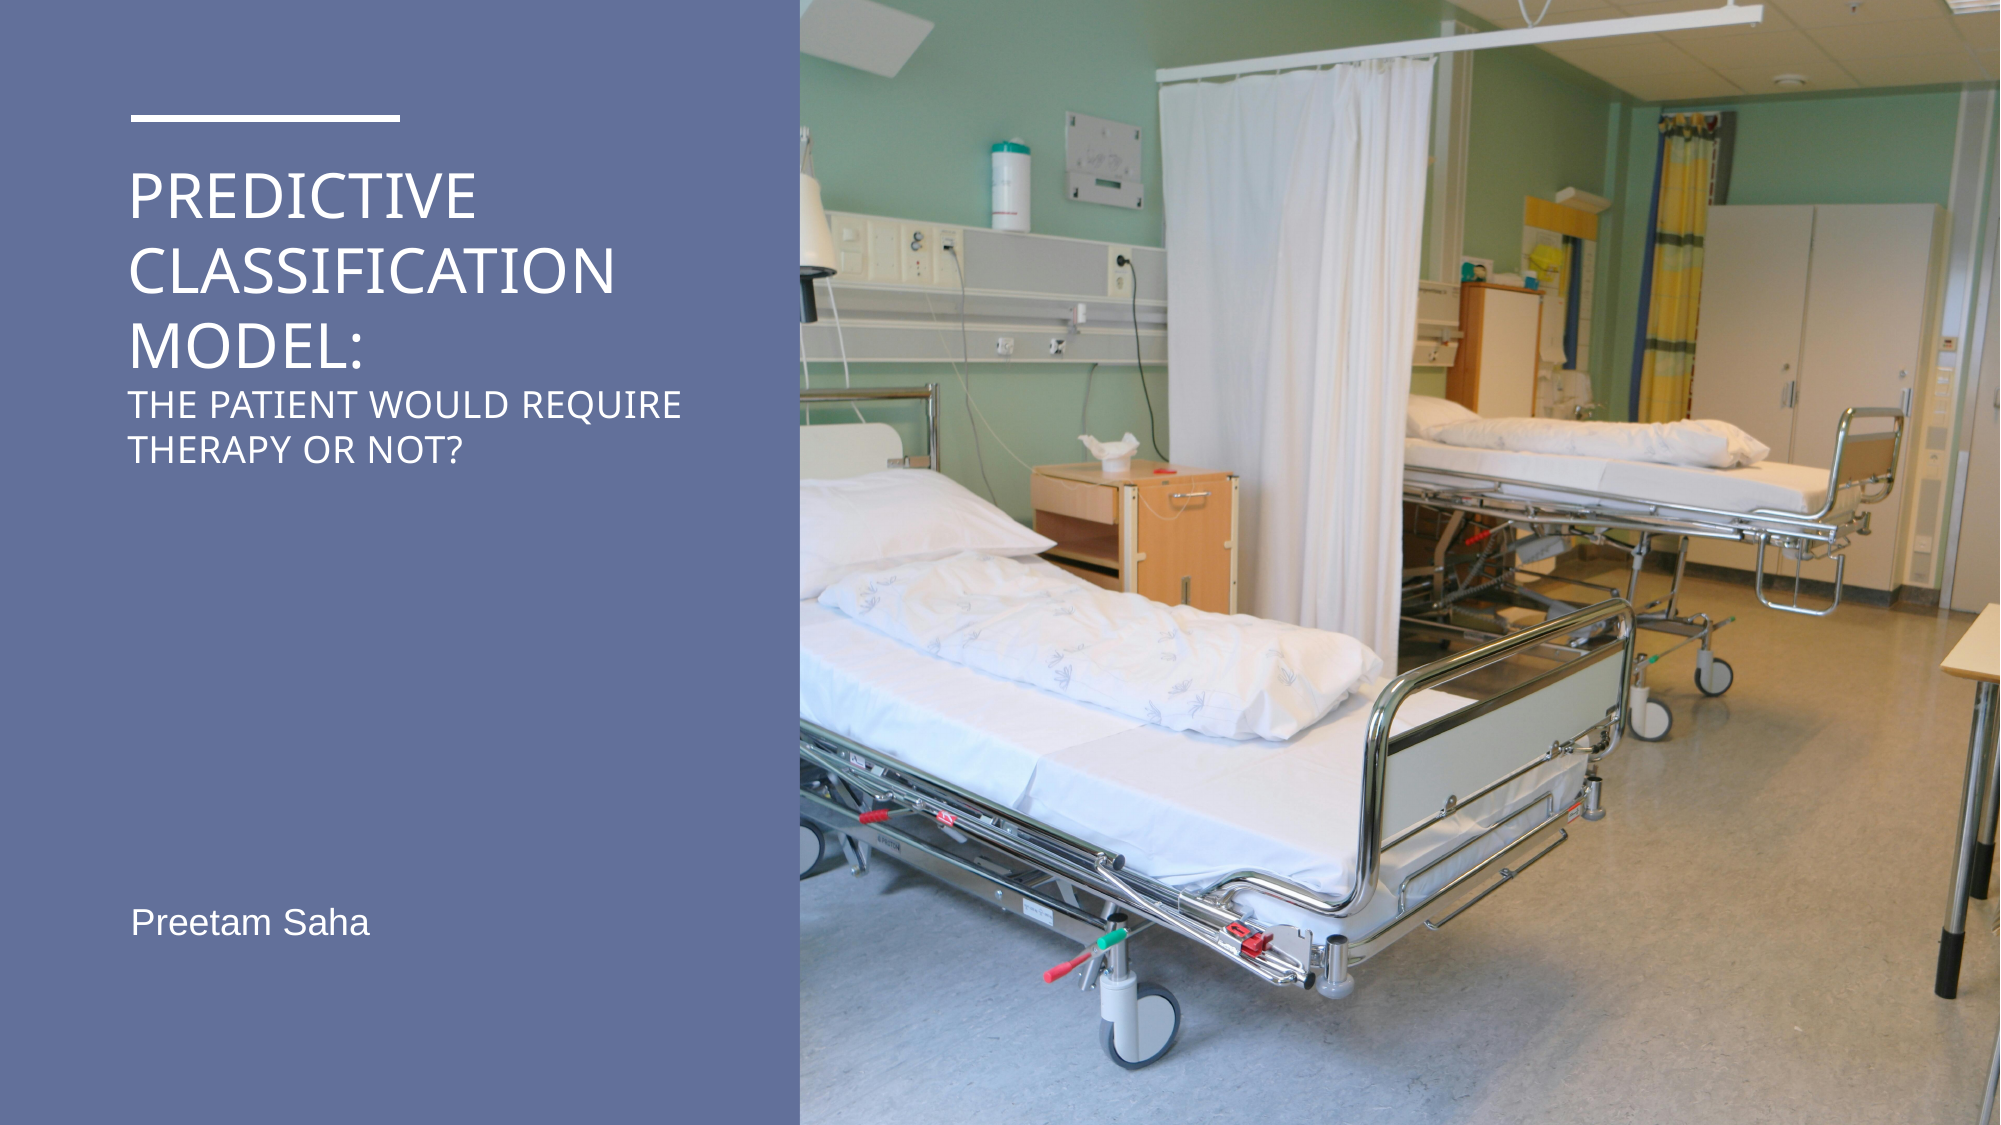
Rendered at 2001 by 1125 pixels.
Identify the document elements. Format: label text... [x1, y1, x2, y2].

subtitle Preetam Saha [115, 856, 671, 950]
picture [799, 0, 2000, 1125]
title Predictive Classification model: the patient would require therapy or not? [112, 149, 746, 747]
